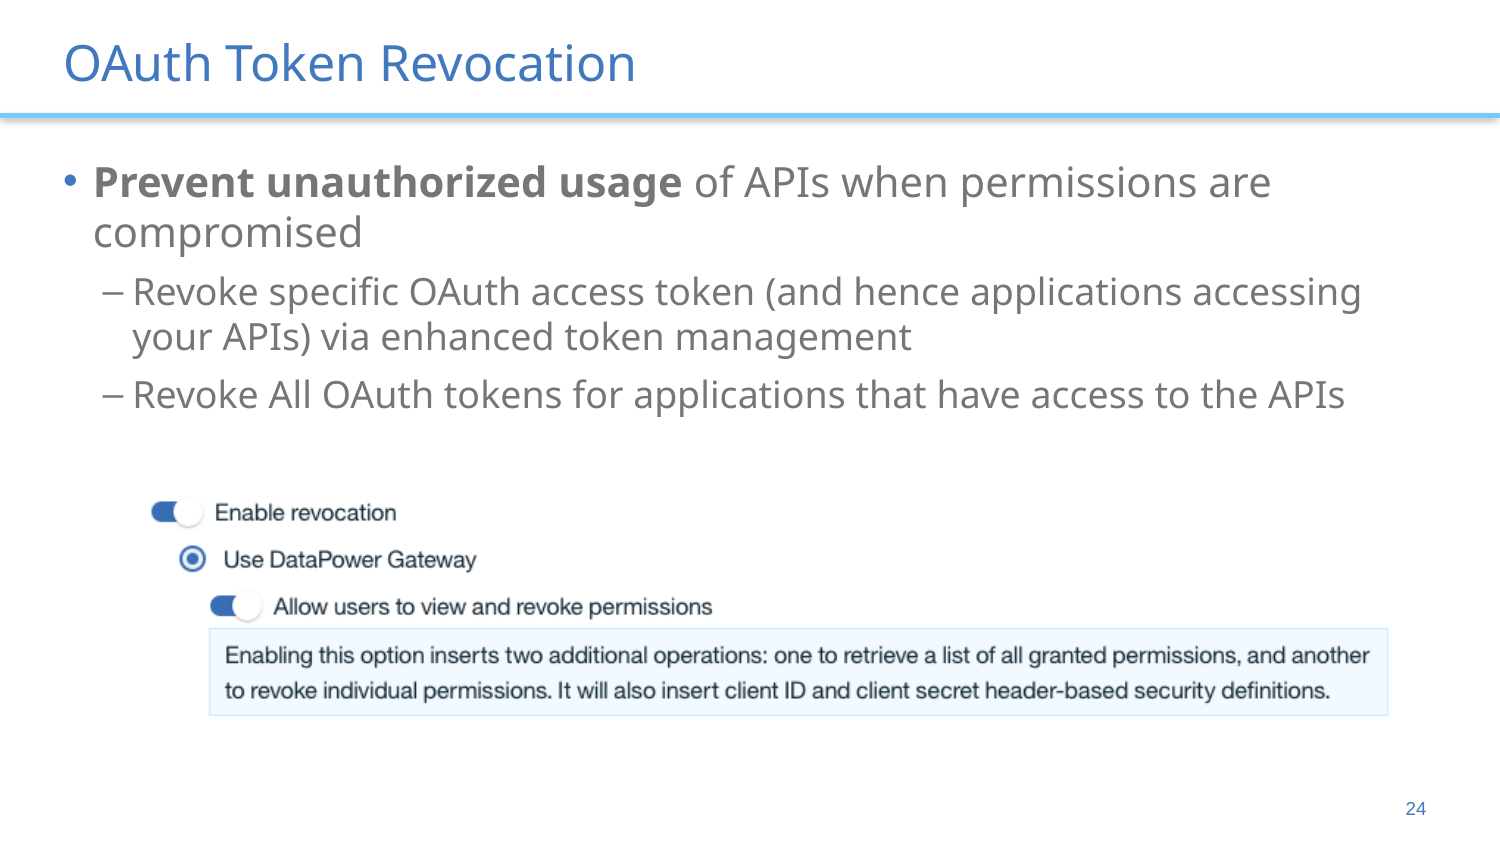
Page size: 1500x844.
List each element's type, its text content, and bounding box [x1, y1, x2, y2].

picture [137, 484, 1403, 732]
list Prevent unauthorized usage of APIs when permissions are compromised Revoke specific OAuth access token (and hence applications accessing your APIs) via enhanced token management Revoke All OAuth tokens for applications that have access to the APIs [48, 147, 1425, 822]
title OAuth Token Revocation [48, 7, 1425, 116]
